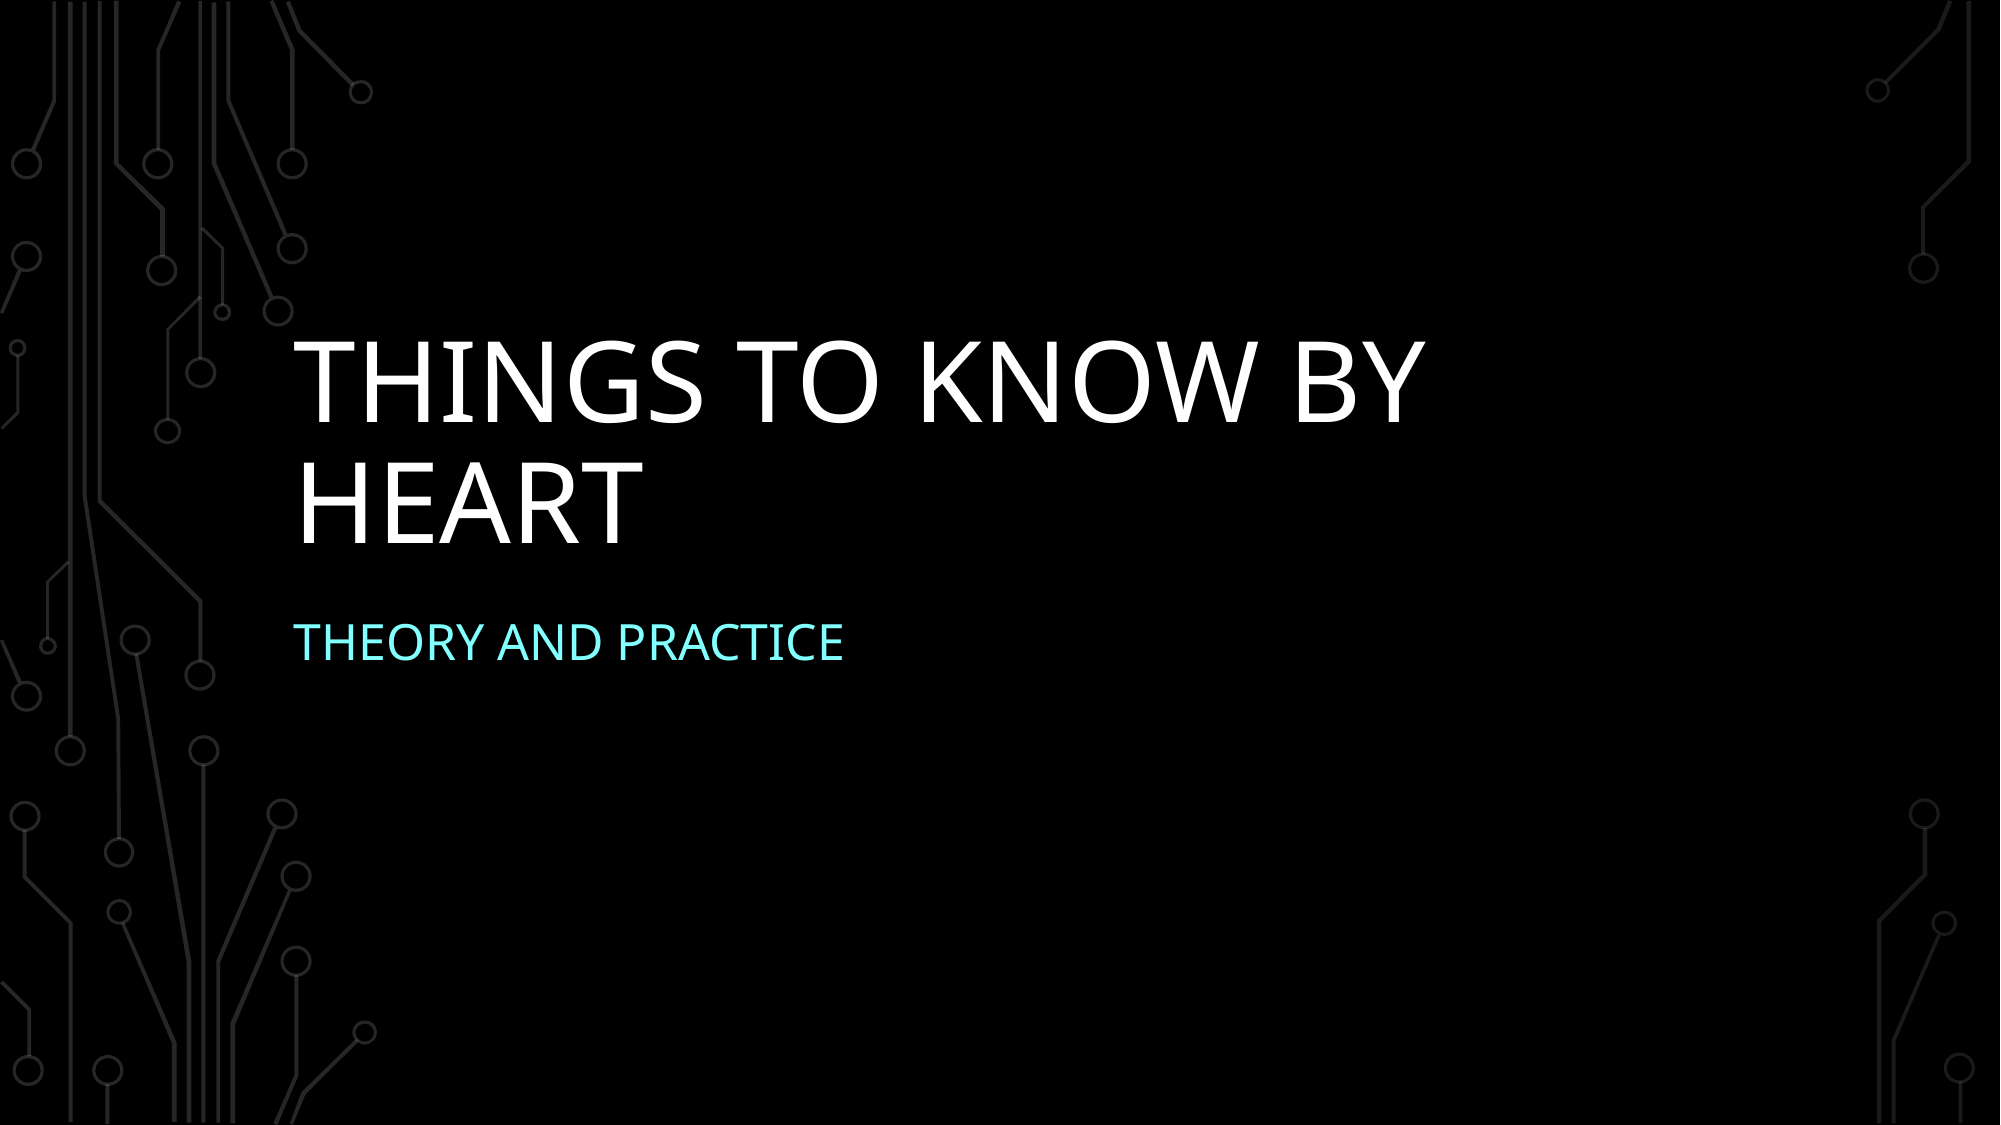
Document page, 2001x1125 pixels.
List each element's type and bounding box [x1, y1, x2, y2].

text_box [1863, 0, 1976, 1124]
text_box [0, 0, 379, 1125]
picture [379, 0, 2000, 1125]
